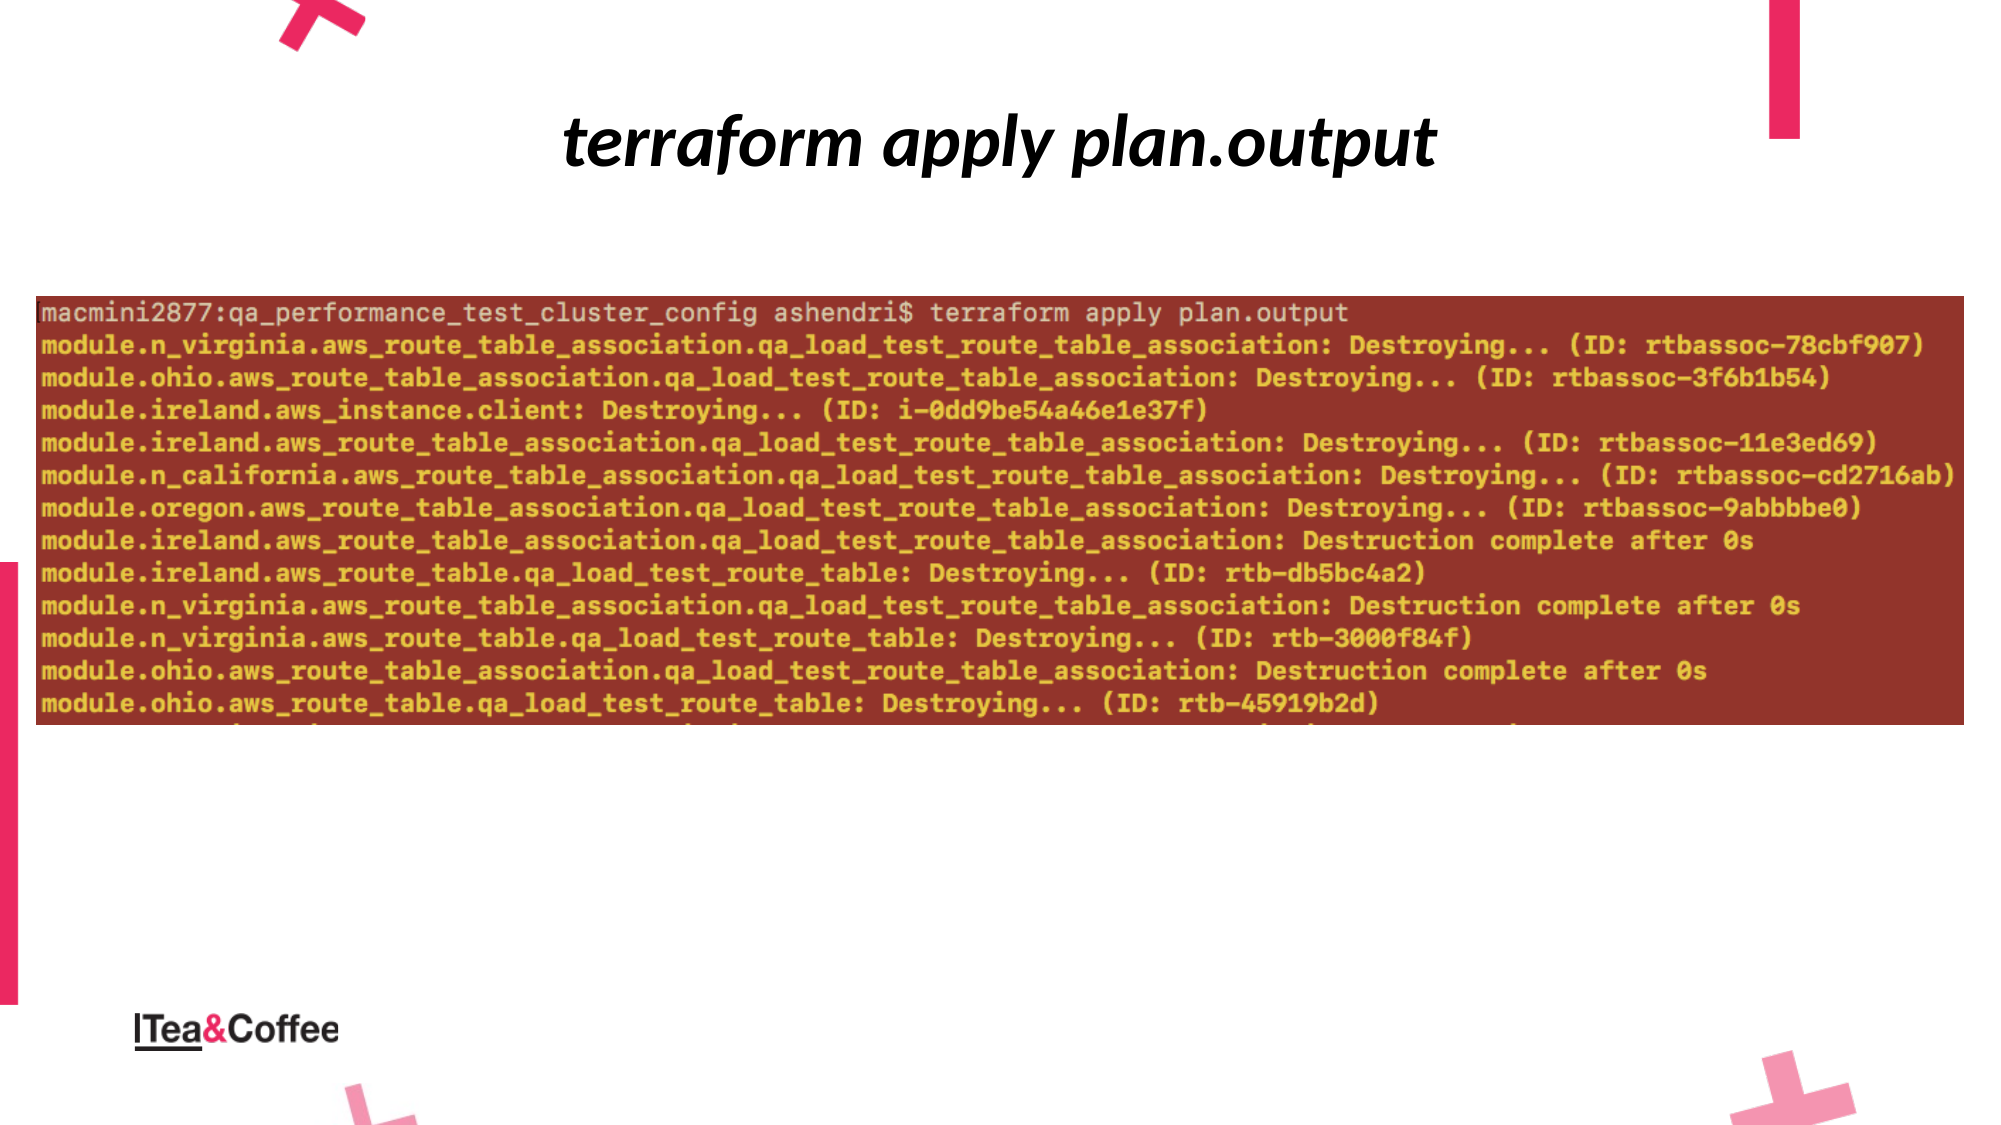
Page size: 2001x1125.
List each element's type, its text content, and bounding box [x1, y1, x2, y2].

picture [1728, 1050, 1857, 1125]
picture [134, 1012, 339, 1051]
picture [263, 0, 366, 52]
picture [314, 1083, 420, 1125]
picture [36, 296, 1964, 725]
picture [0, 562, 19, 1005]
text_box terraform apply plan.output [117, 83, 1883, 200]
picture [1768, 0, 1800, 139]
